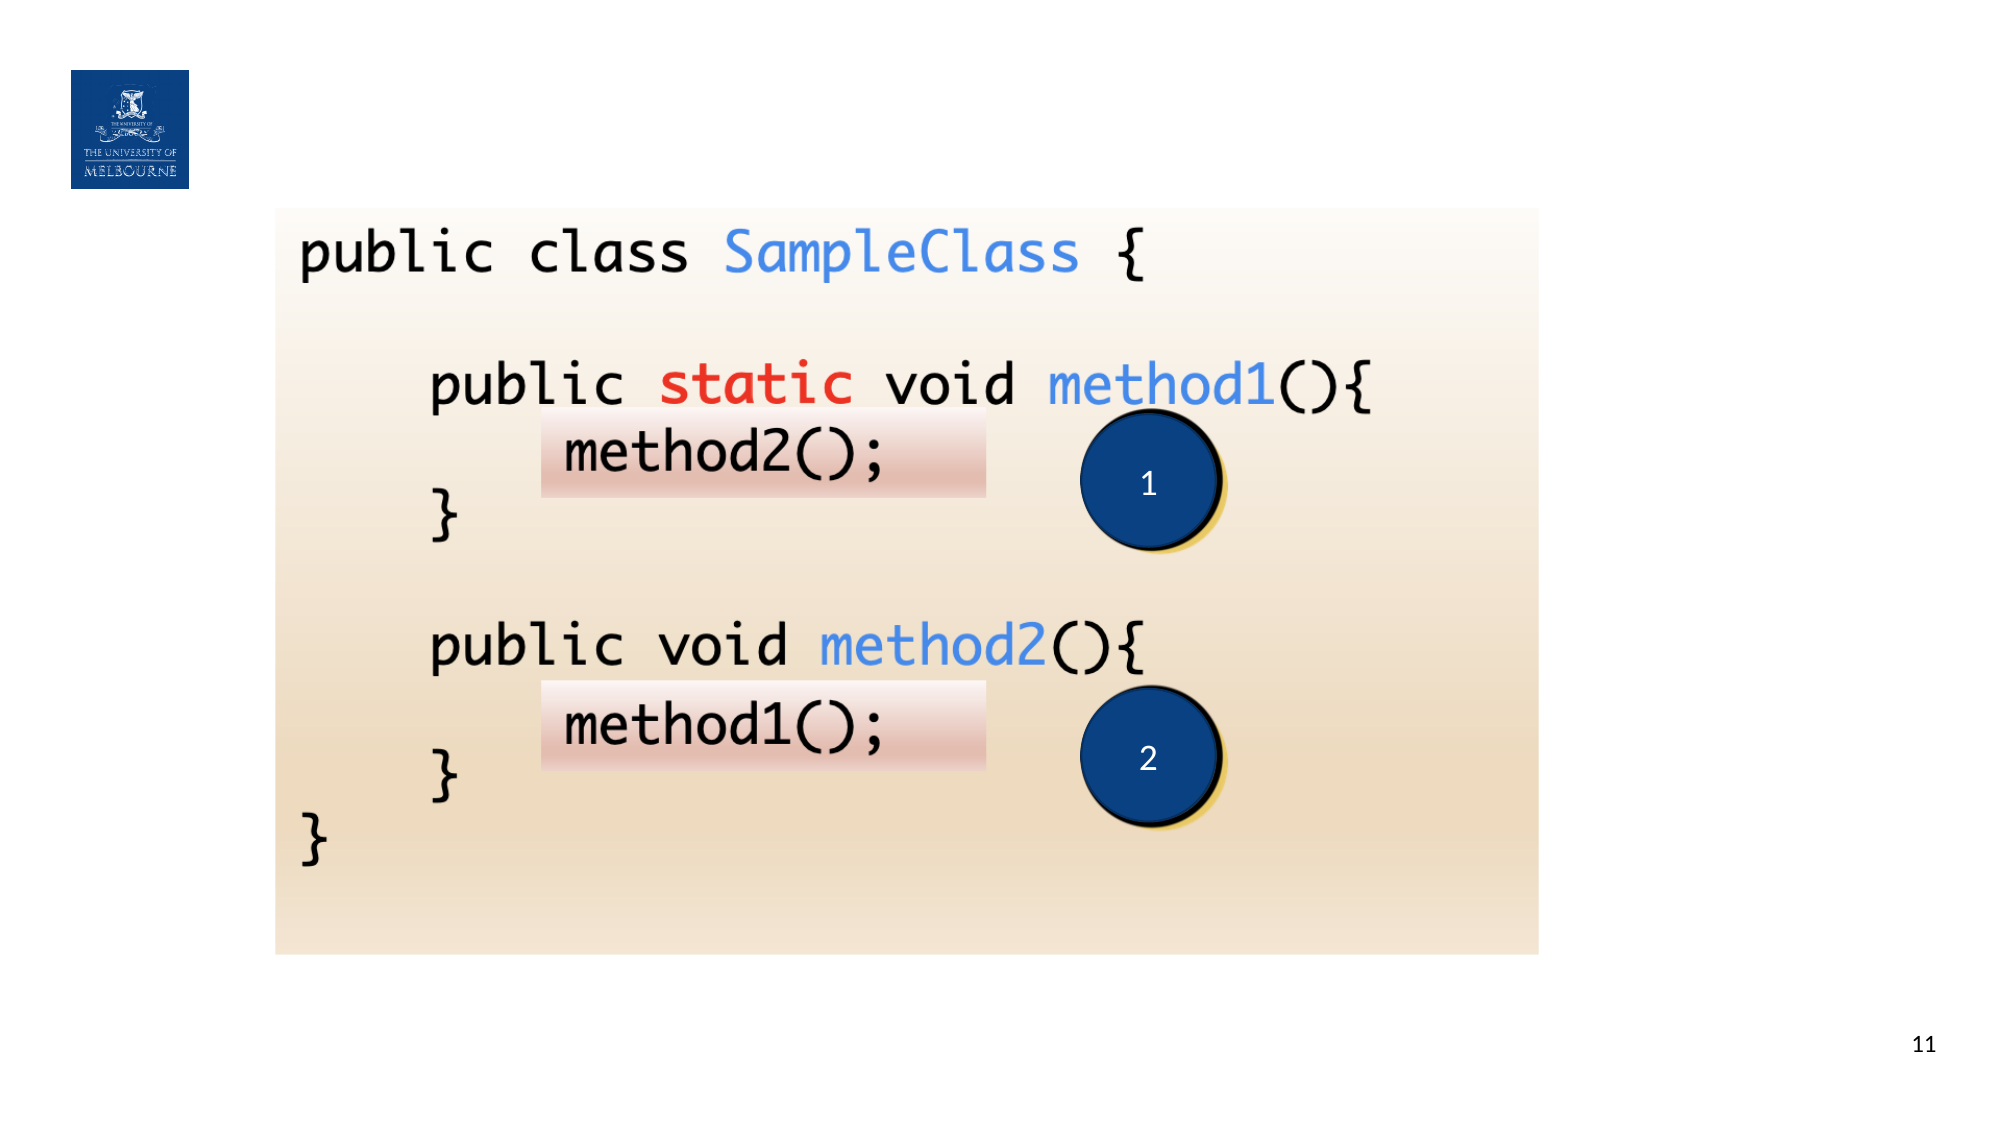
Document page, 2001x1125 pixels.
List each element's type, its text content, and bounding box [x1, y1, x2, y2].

picture [71, 70, 189, 189]
slide_number 11 [1797, 1012, 1937, 1073]
picture [266, 161, 1546, 964]
